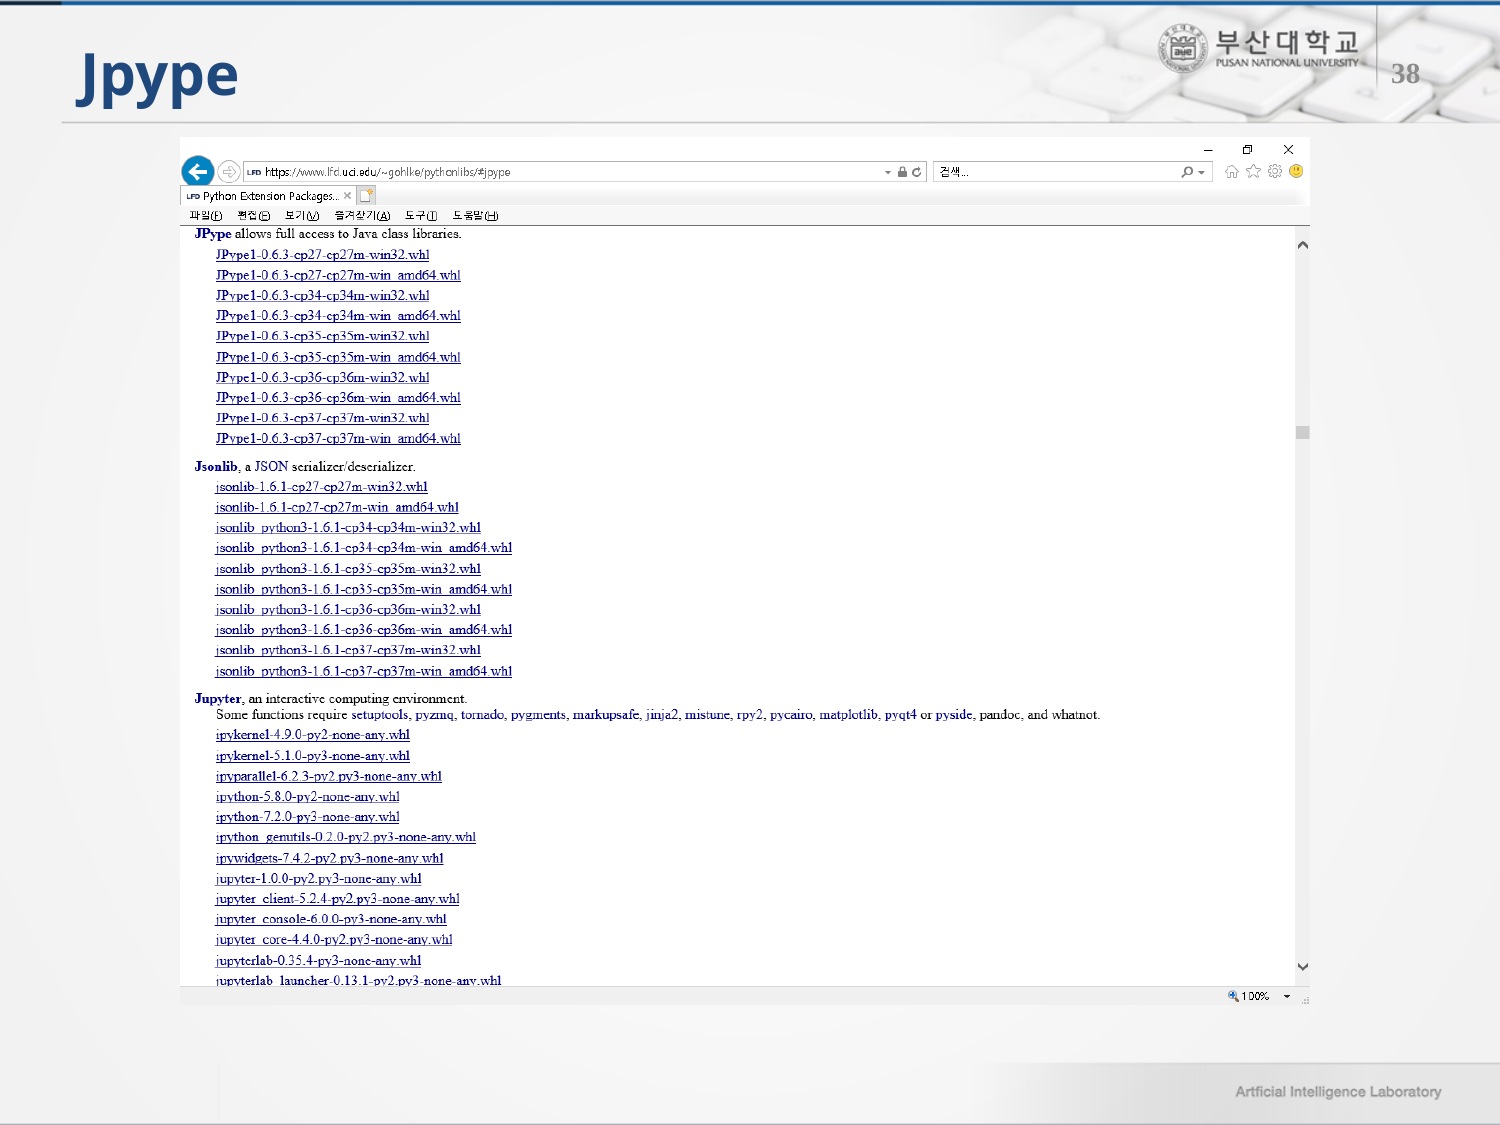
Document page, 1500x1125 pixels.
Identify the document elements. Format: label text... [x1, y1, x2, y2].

picture [0, 0, 1500, 1125]
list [180, 136, 1310, 1006]
title Jpype [64, 30, 1152, 114]
slide_number 38 [1376, 30, 1461, 114]
